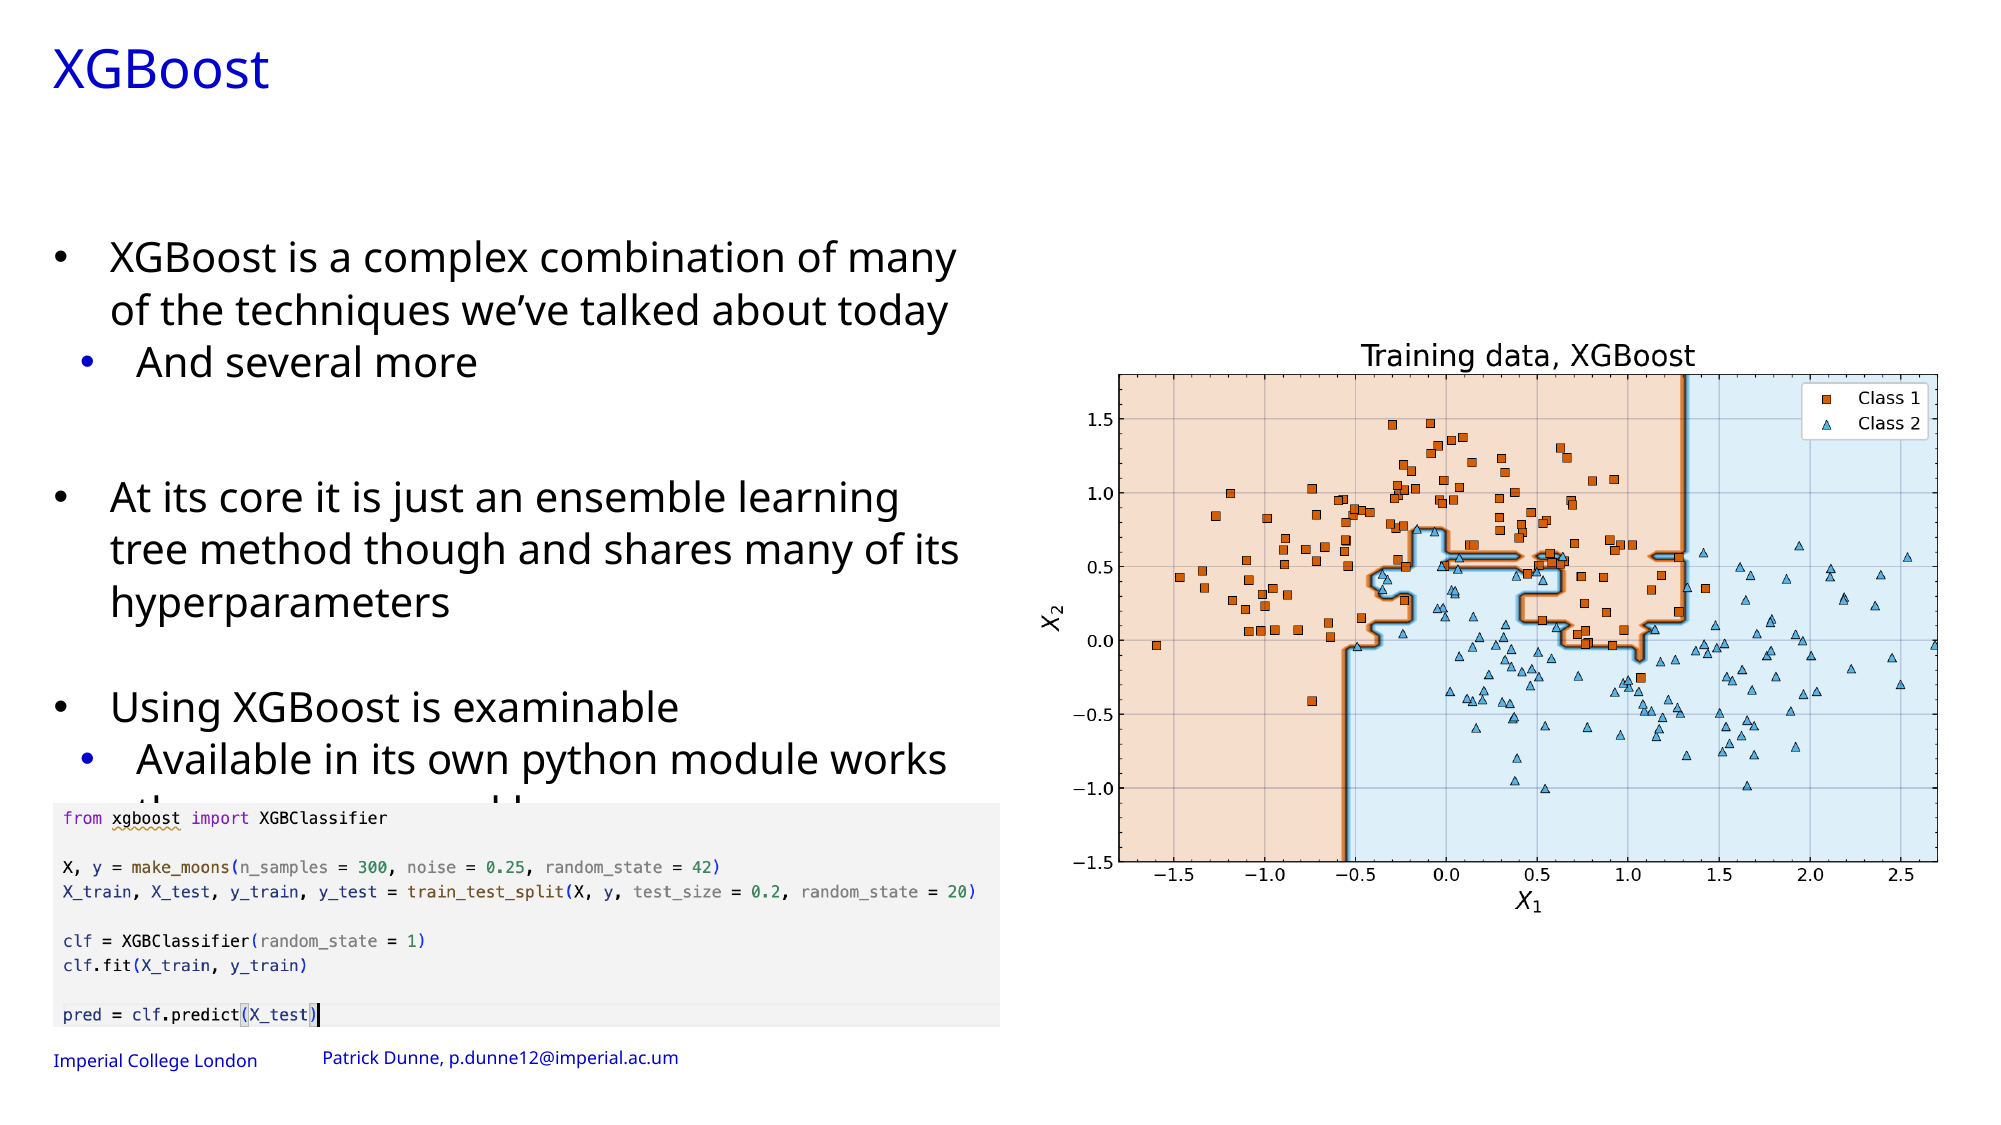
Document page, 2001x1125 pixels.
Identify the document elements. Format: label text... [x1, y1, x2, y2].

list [1030, 331, 1947, 924]
title XGBoost [53, 41, 1947, 104]
list XGBoost is a complex combination of many of the techniques we’ve talked about today And several more At its core it is just an ensemble learning tree method though and shares many of its hyperparameters Using XGBoost is examinable Available in its own python module works the same way as sklearn [53, 228, 970, 803]
footer Patrick Dunne, p.dunne12@imperial.ac.um [322, 1048, 884, 1072]
picture [53, 803, 1000, 1028]
